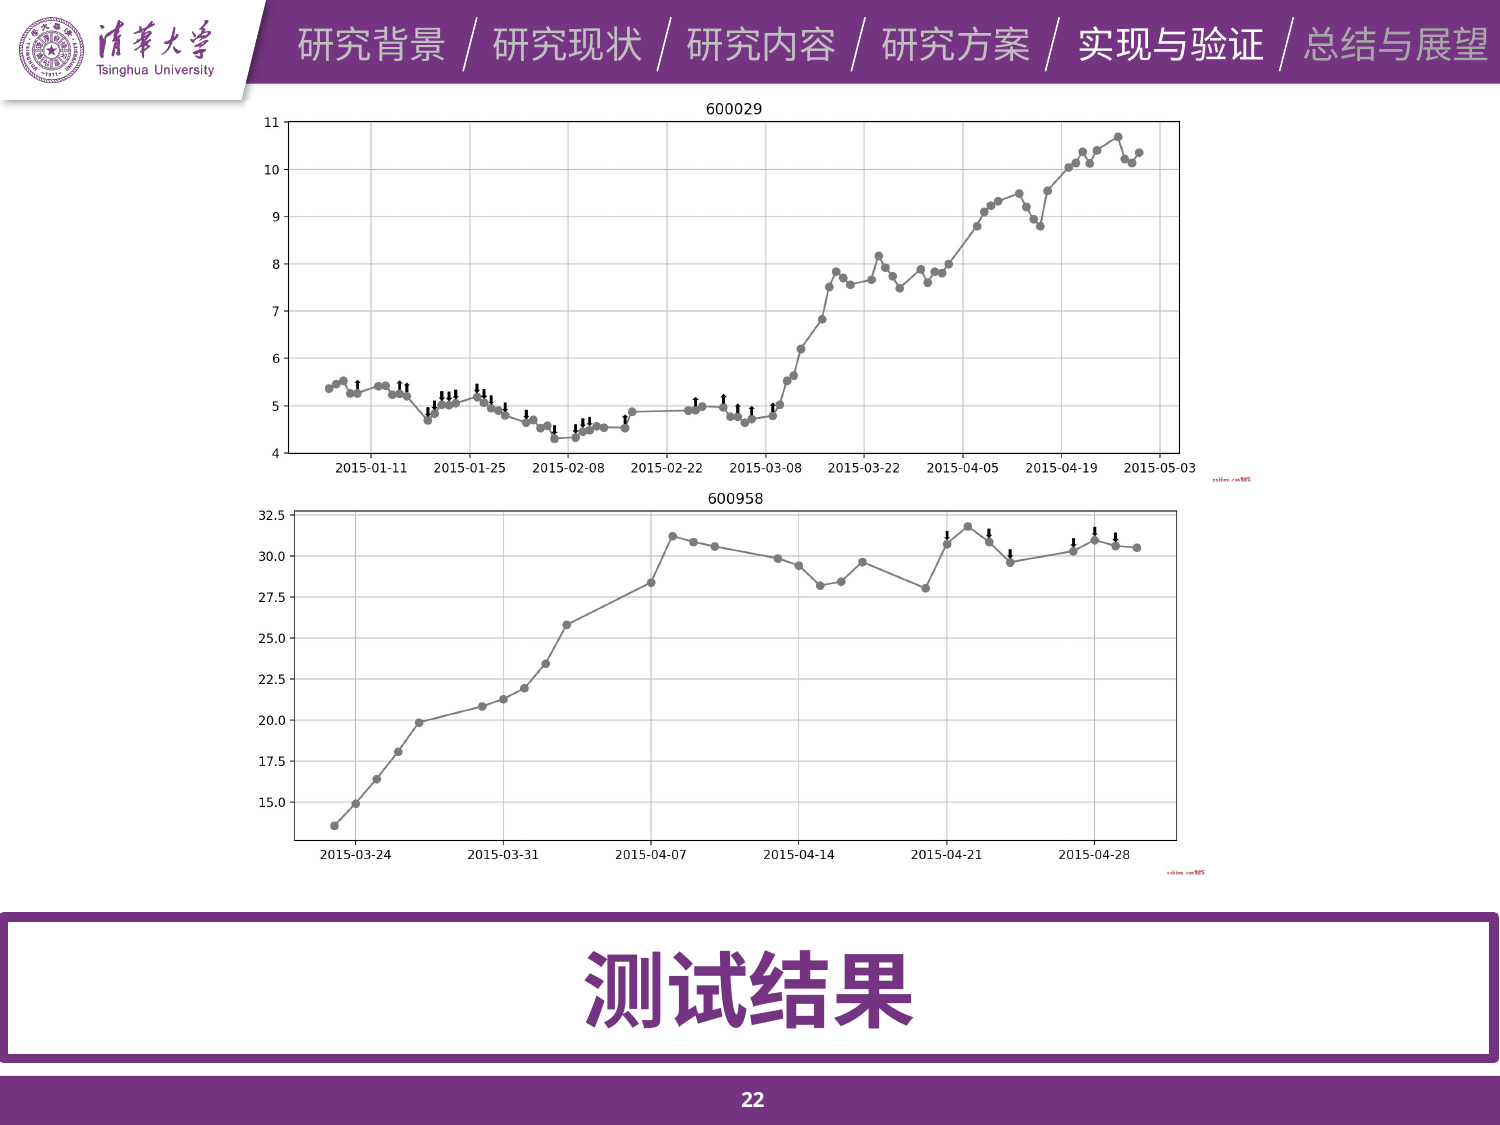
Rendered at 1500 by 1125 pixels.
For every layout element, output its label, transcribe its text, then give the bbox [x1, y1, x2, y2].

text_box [1279, 17, 1294, 72]
text_box 研究现状 [477, 13, 658, 74]
picture [246, 101, 1252, 875]
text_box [656, 17, 672, 72]
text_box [851, 17, 866, 72]
text_box 研究方案 [866, 13, 1046, 74]
text_box 总结与展望 [1287, 13, 1500, 74]
text_box 测试结果 [3, 916, 1495, 1059]
picture [19, 17, 214, 83]
text_box 研究内容 [671, 13, 852, 74]
text_box 研究背景 [282, 13, 462, 74]
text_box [462, 17, 478, 72]
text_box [1045, 17, 1060, 72]
text_box 实现与验证 [1063, 13, 1281, 74]
